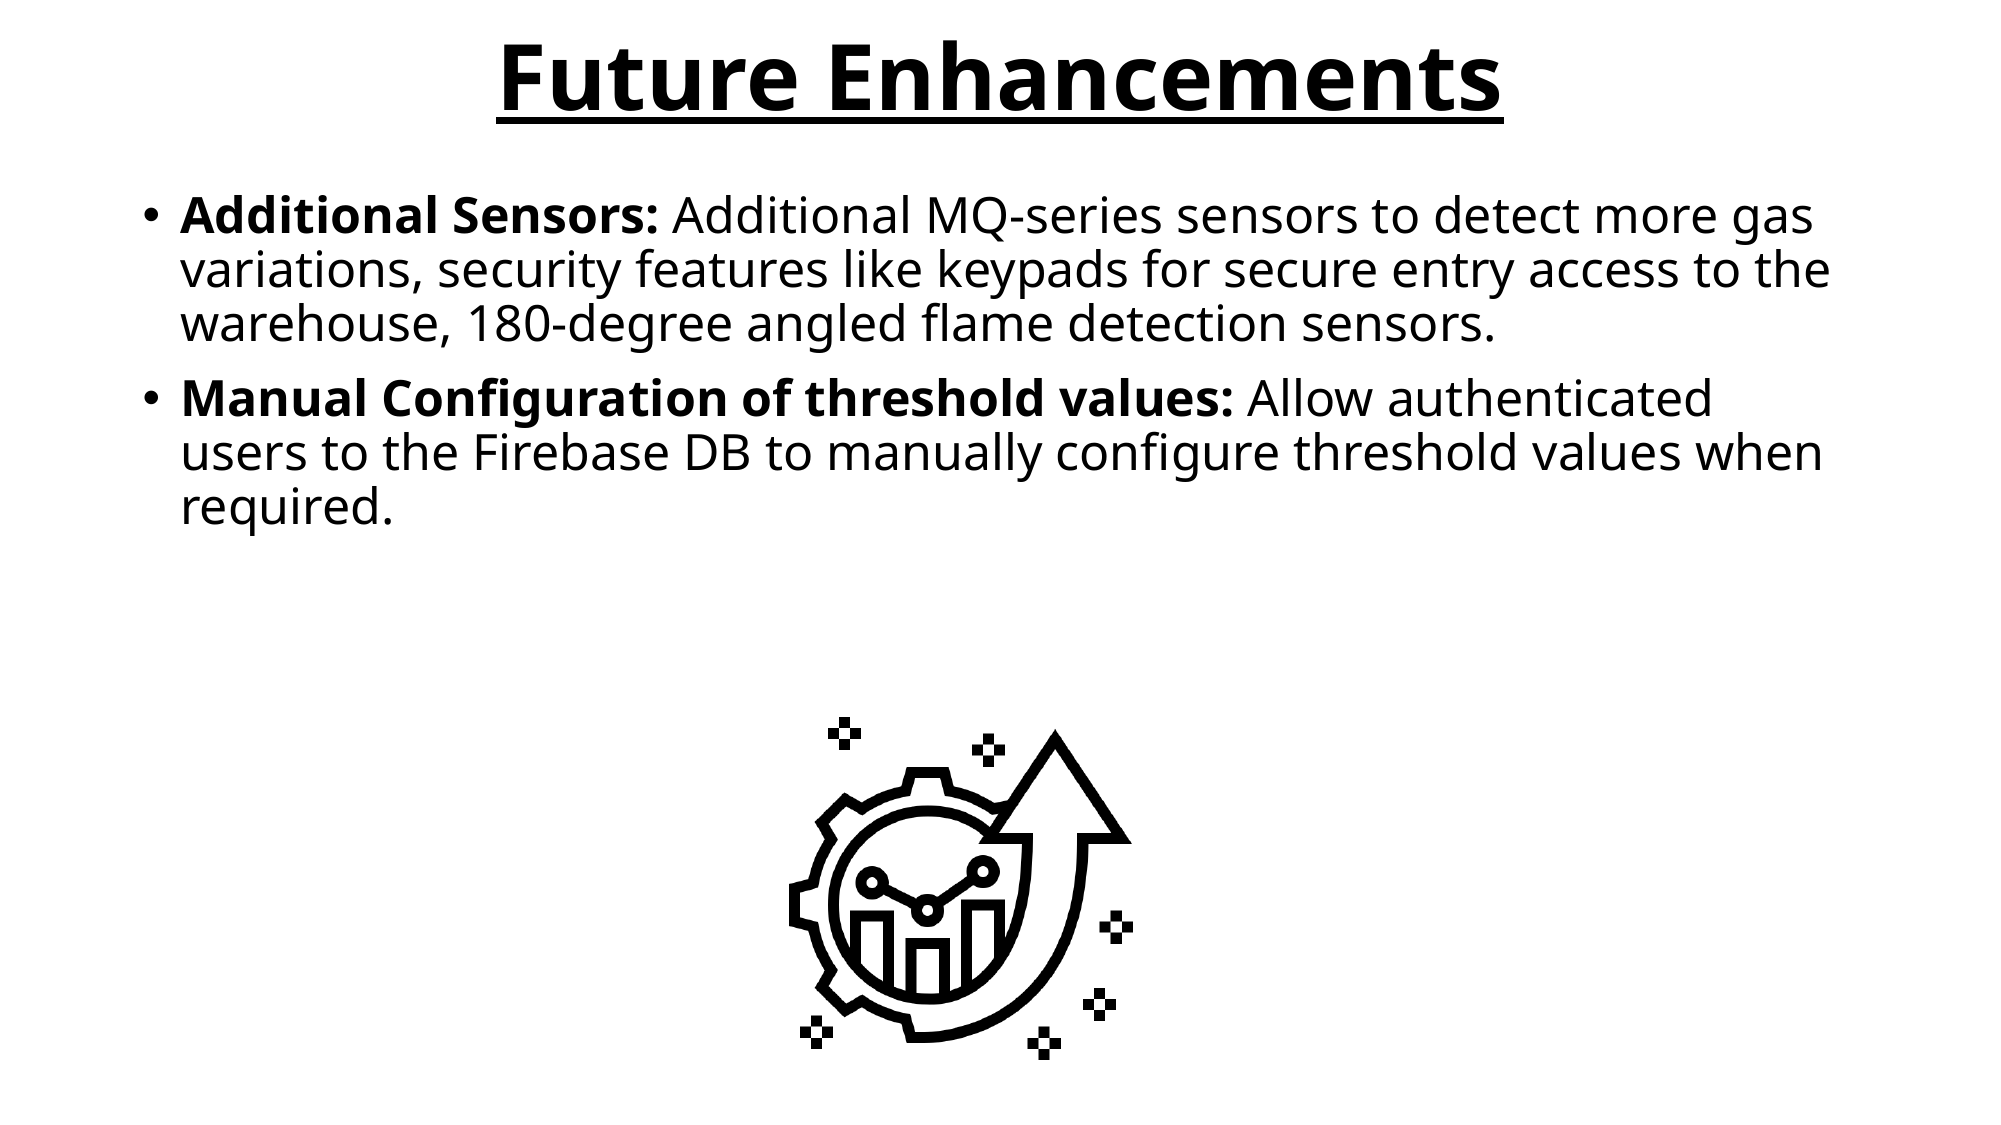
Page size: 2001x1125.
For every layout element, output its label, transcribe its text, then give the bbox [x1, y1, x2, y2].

picture [782, 710, 1138, 1066]
list Additional Sensors: Additional MQ-series sensors to detect more gas variations, security features like keypads for secure entry access to the warehouse, 180-degree angled flame detection sensors. Manual Configuration of threshold values: Allow authenticated users to the Firebase DB to manually configure threshold values when required. [127, 183, 1853, 897]
title Future Enhancements [137, 22, 1863, 138]
